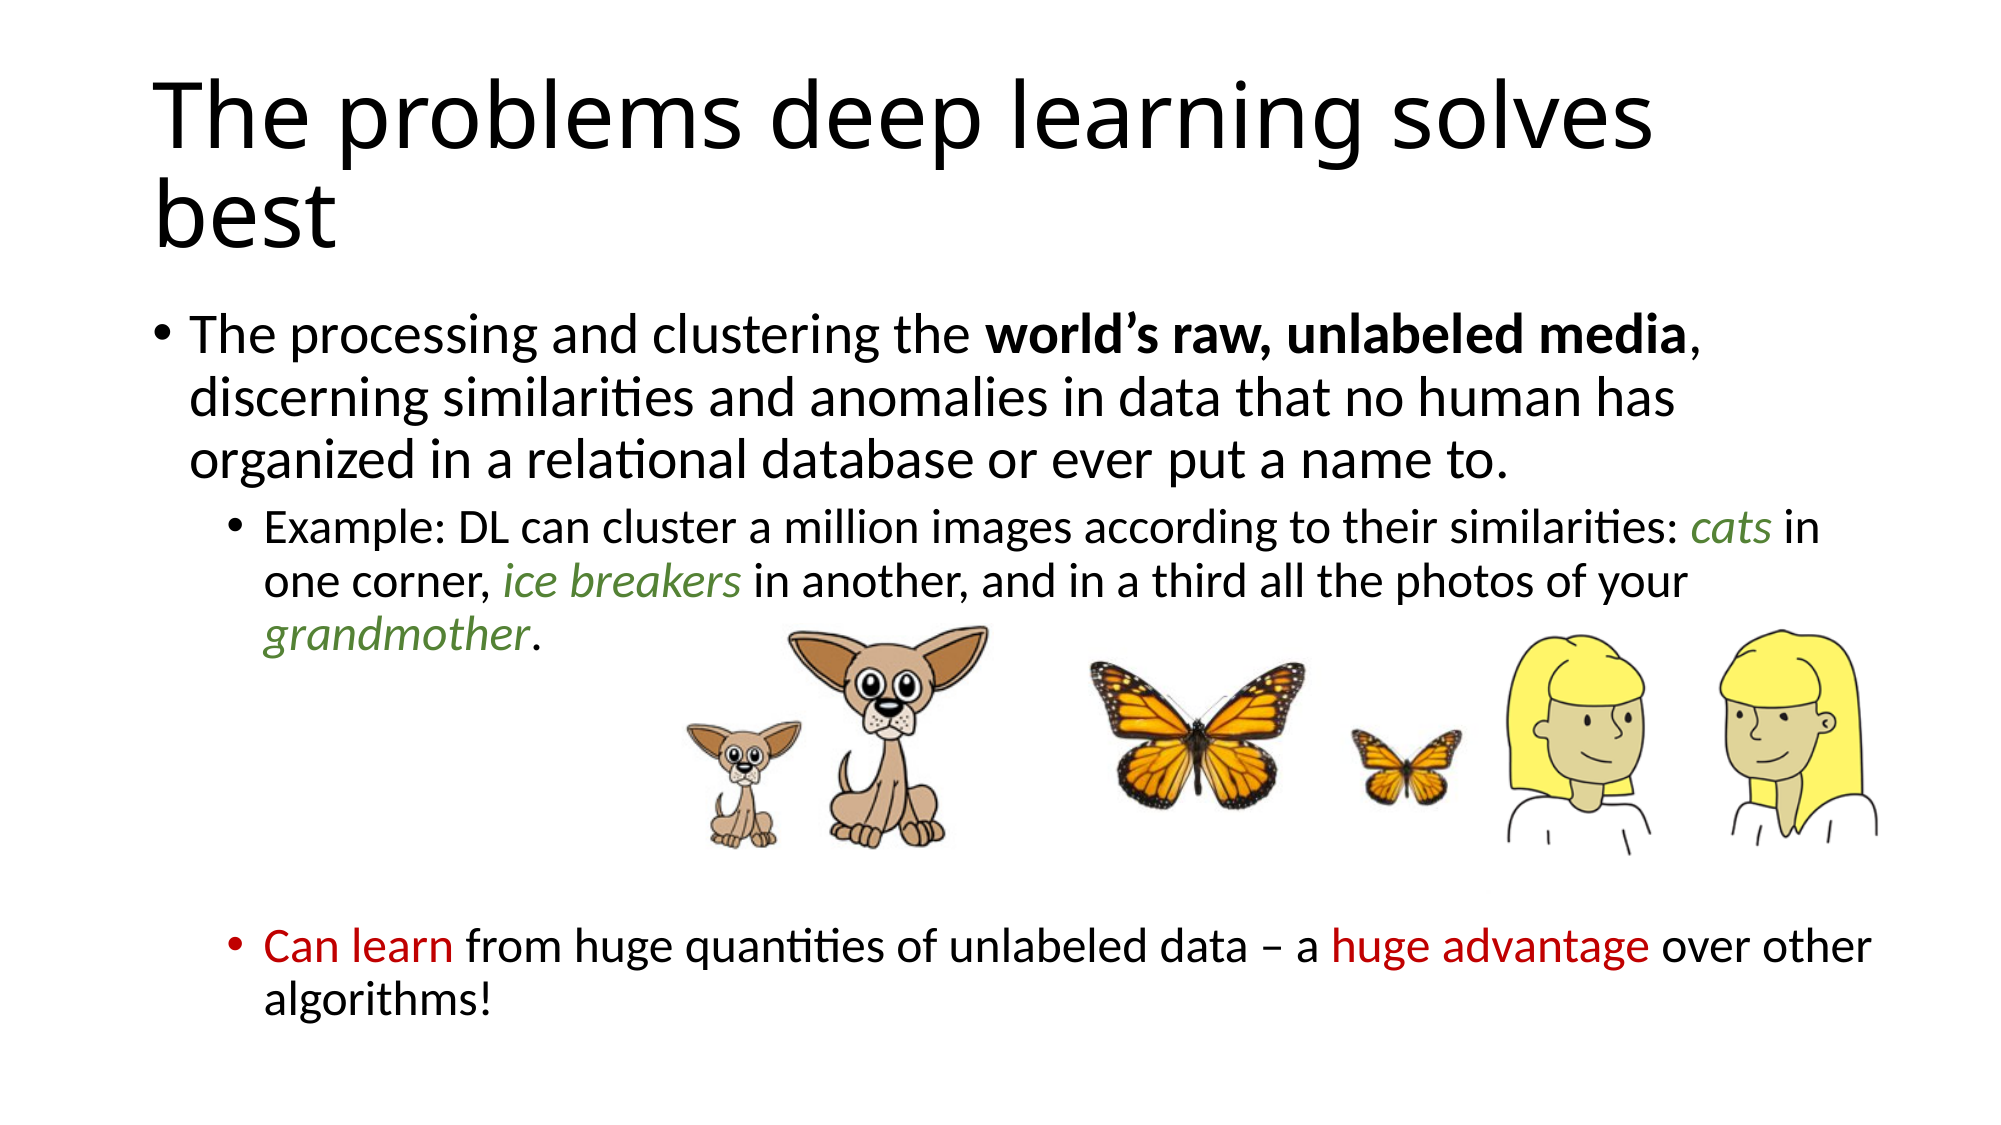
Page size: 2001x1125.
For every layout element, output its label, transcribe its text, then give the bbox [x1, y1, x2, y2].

title The problems deep learning solves best [137, 59, 1863, 278]
picture [1069, 589, 1883, 894]
list The processing and clustering the world’s raw, unlabeled media, discerning similarities and anomalies in data that no human has organized in a relational database or ever put a name to. Example: DL can cluster a million images according to their similarities: cats in one corner, ice breakers in another, and in a third all the photos of your grandmother. Can learn from huge quantities of unlabeled data – a huge advantage over other algorithms! [137, 296, 1908, 1041]
picture [681, 623, 994, 851]
